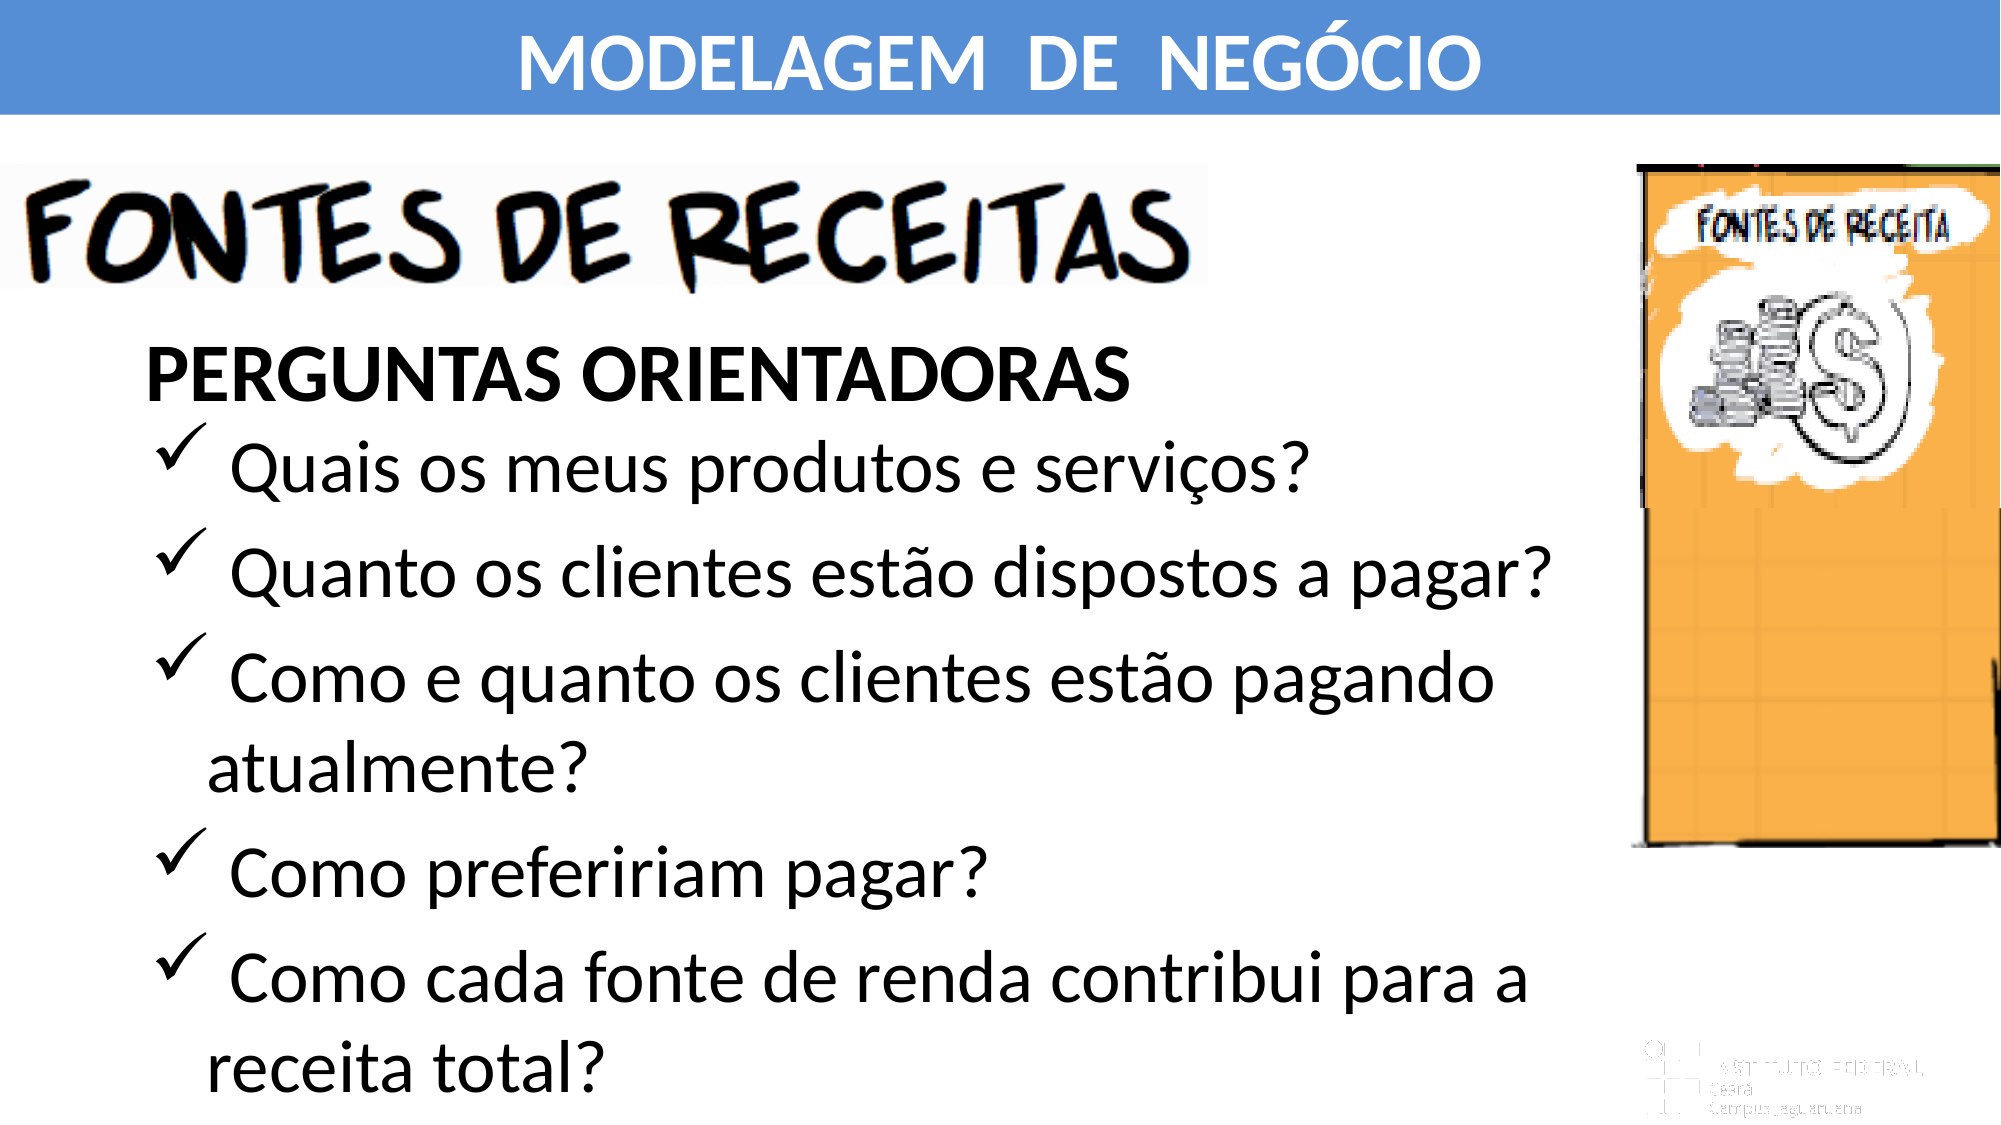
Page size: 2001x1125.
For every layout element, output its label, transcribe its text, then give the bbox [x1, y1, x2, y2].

list Quais os meus produtos e serviços? Quanto os clientes estão dispostos a pagar? Como e quanto os clientes estão pagando atualmente? Como prefeririam pagar? Como cada fonte de renda contribui para a receita total? [135, 409, 1625, 716]
text_box PERGUNTAS ORIENTADORAS [130, 310, 1409, 426]
picture [1645, 1040, 1923, 1118]
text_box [1630, 164, 2000, 849]
picture [0, 163, 1209, 314]
